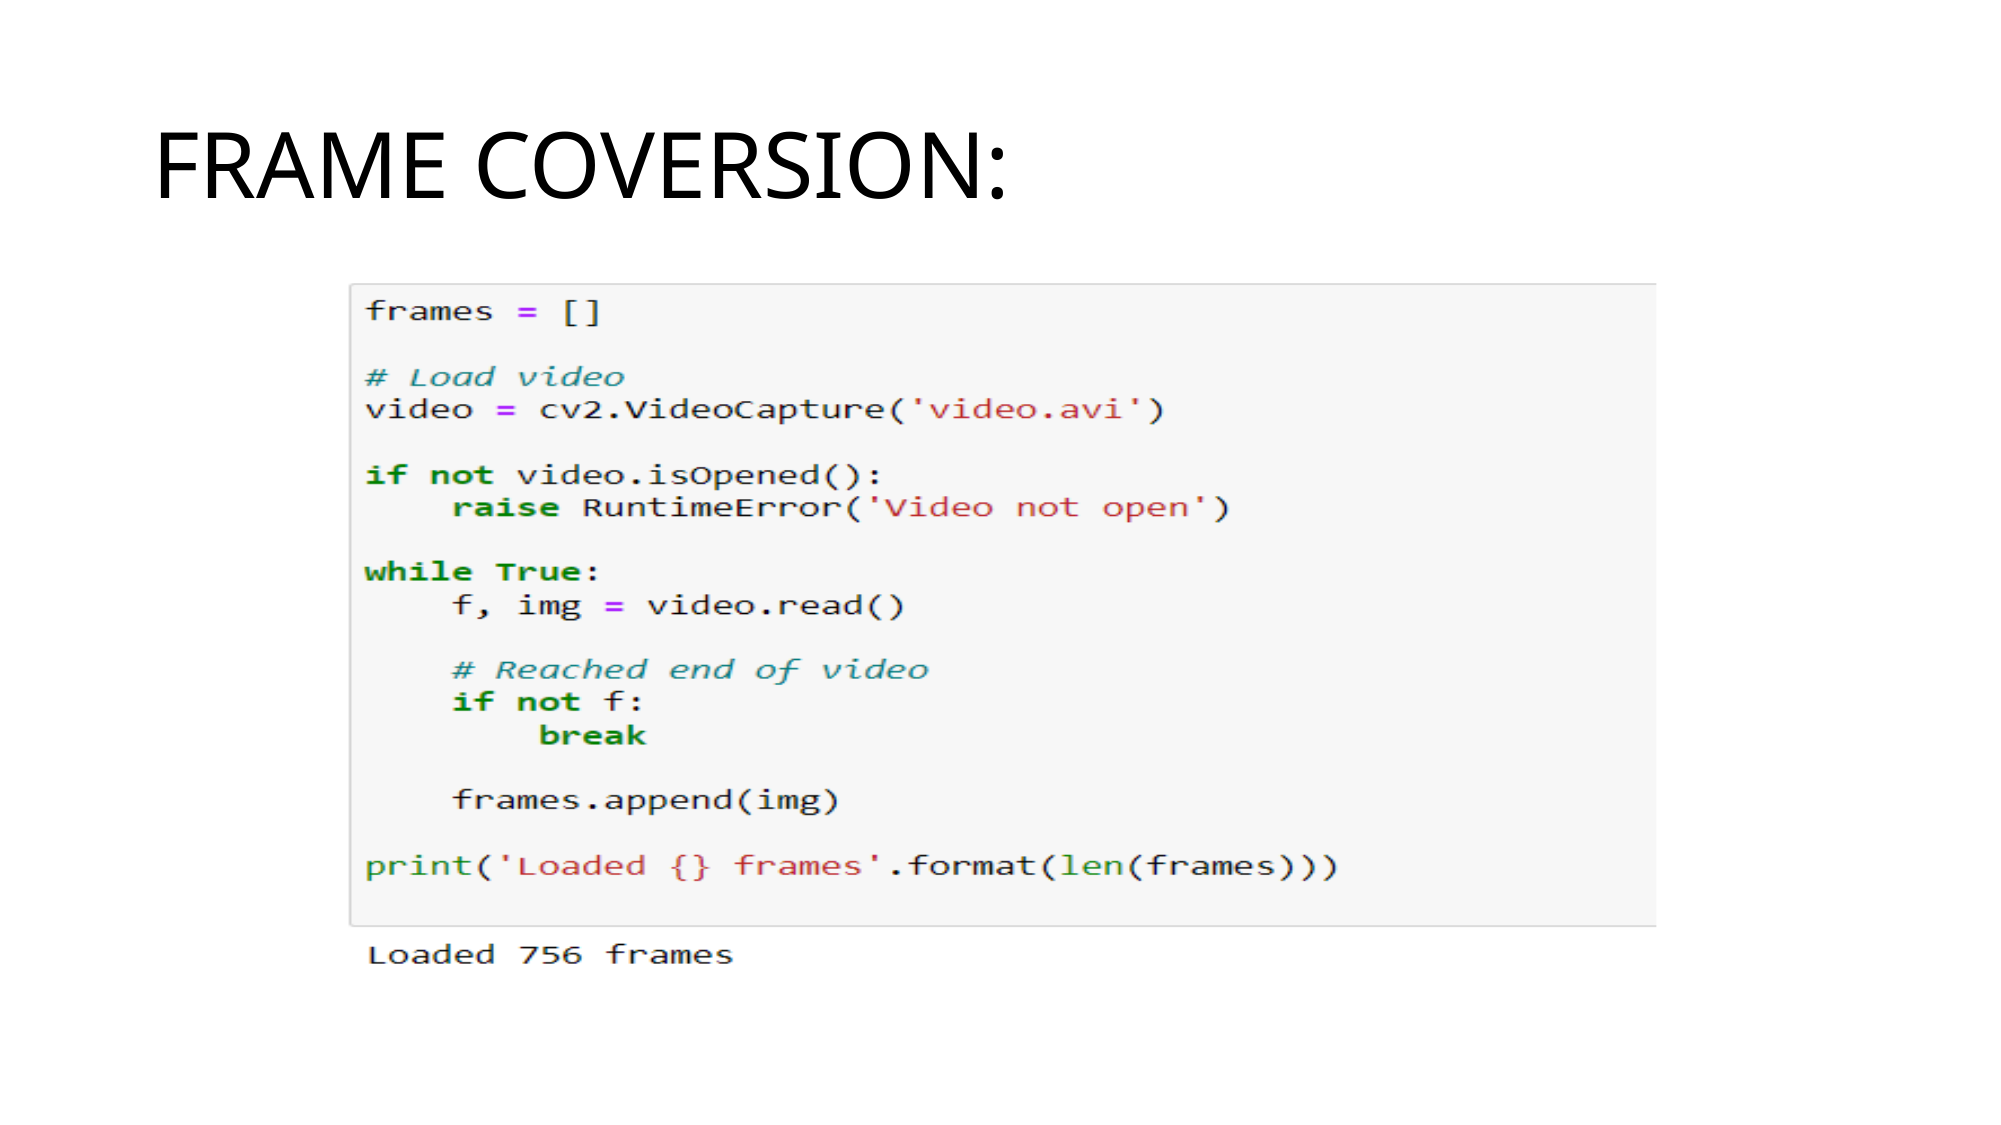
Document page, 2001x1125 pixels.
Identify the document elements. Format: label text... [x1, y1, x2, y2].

title FRAME COVERSION: [137, 59, 1863, 278]
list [343, 277, 1657, 995]
